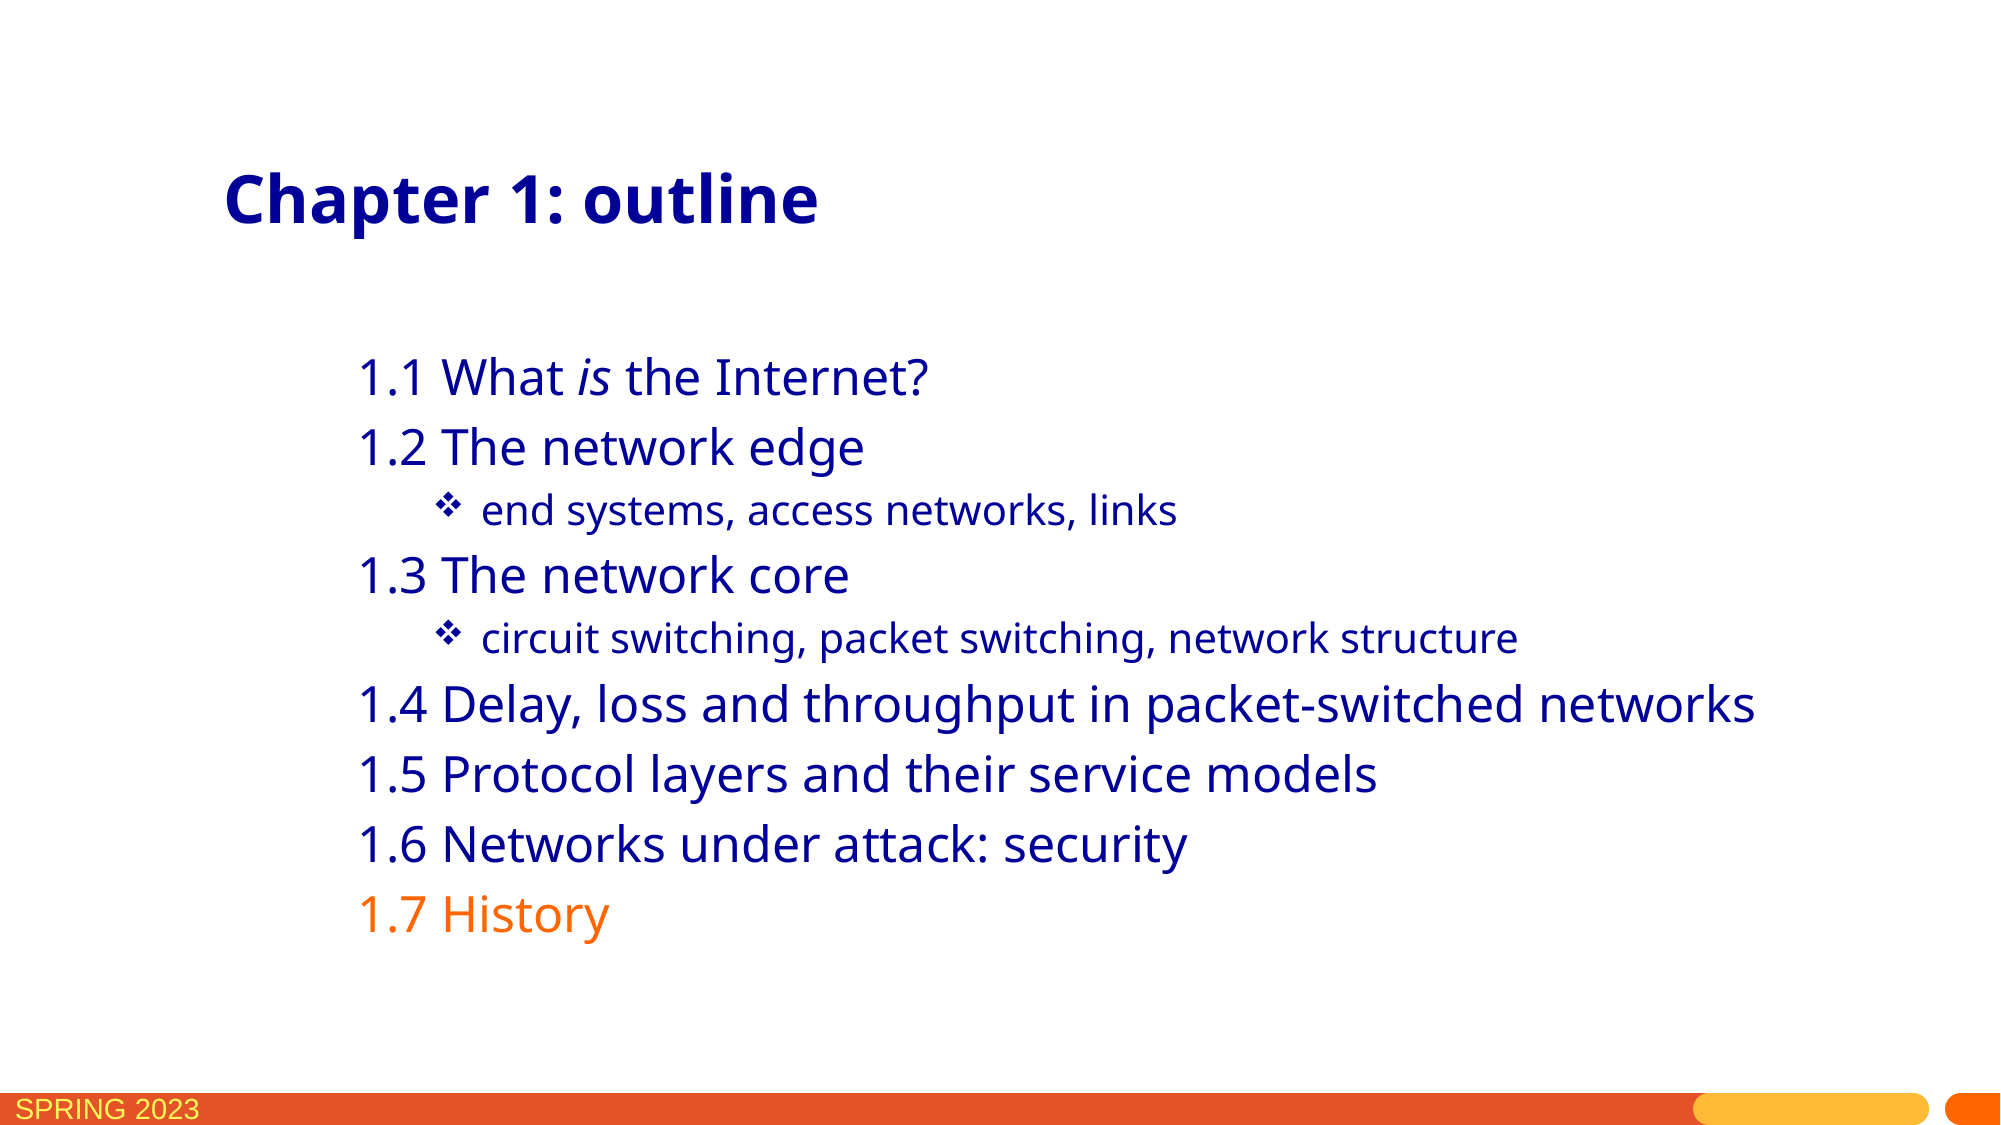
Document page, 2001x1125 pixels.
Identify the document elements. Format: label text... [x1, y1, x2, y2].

title Chapter 1: outline [208, 137, 1914, 256]
list 1.1 What is the Internet? 1.2 The network edge end systems, access networks, links 1.3 The network core circuit switching, packet switching, network structure 1.4 Delay, loss and throughput in packet-switched networks 1.5 Protocol layers and their service models 1.6 Networks under attack: security 1.7 History [267, 338, 1914, 1035]
